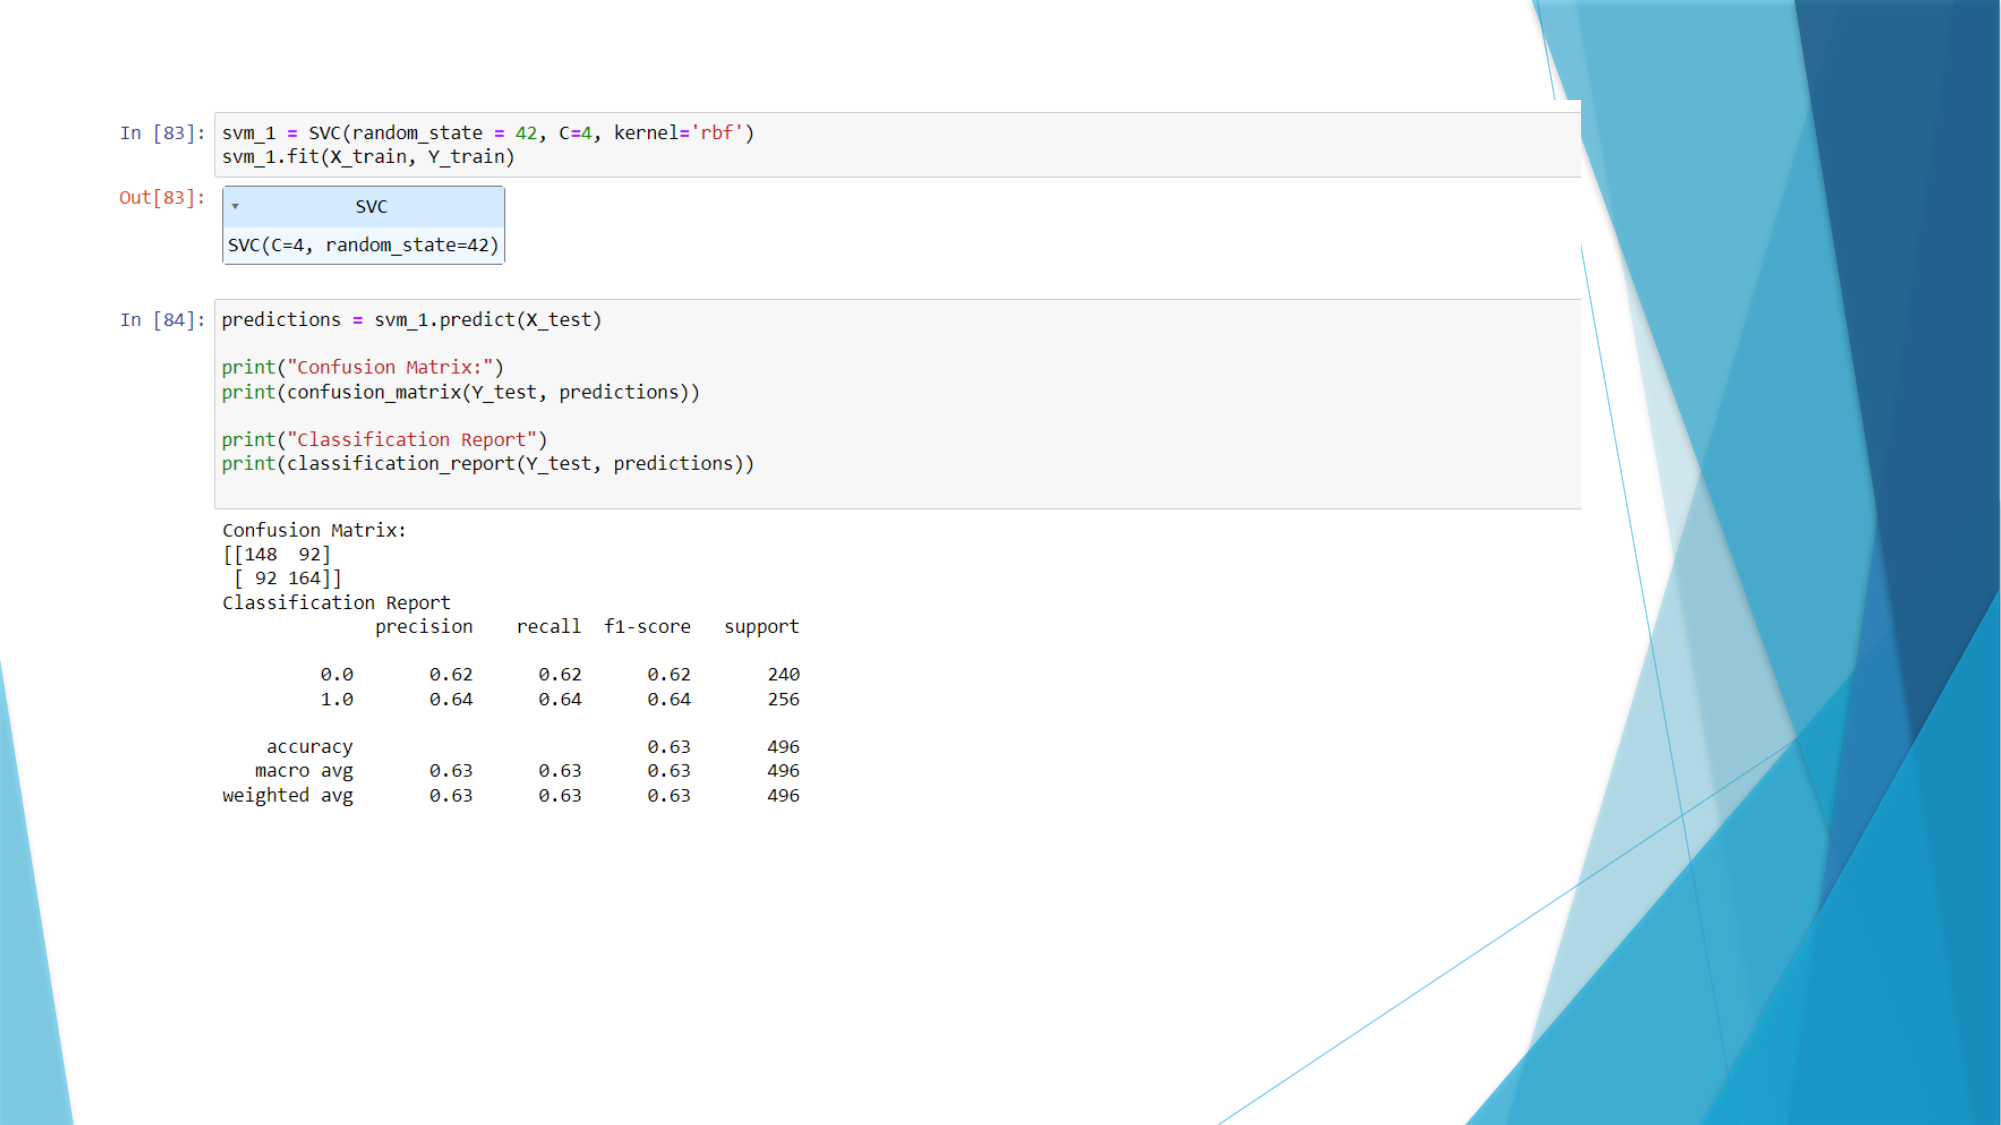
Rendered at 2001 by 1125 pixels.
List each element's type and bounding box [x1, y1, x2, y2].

picture [79, 99, 1582, 837]
